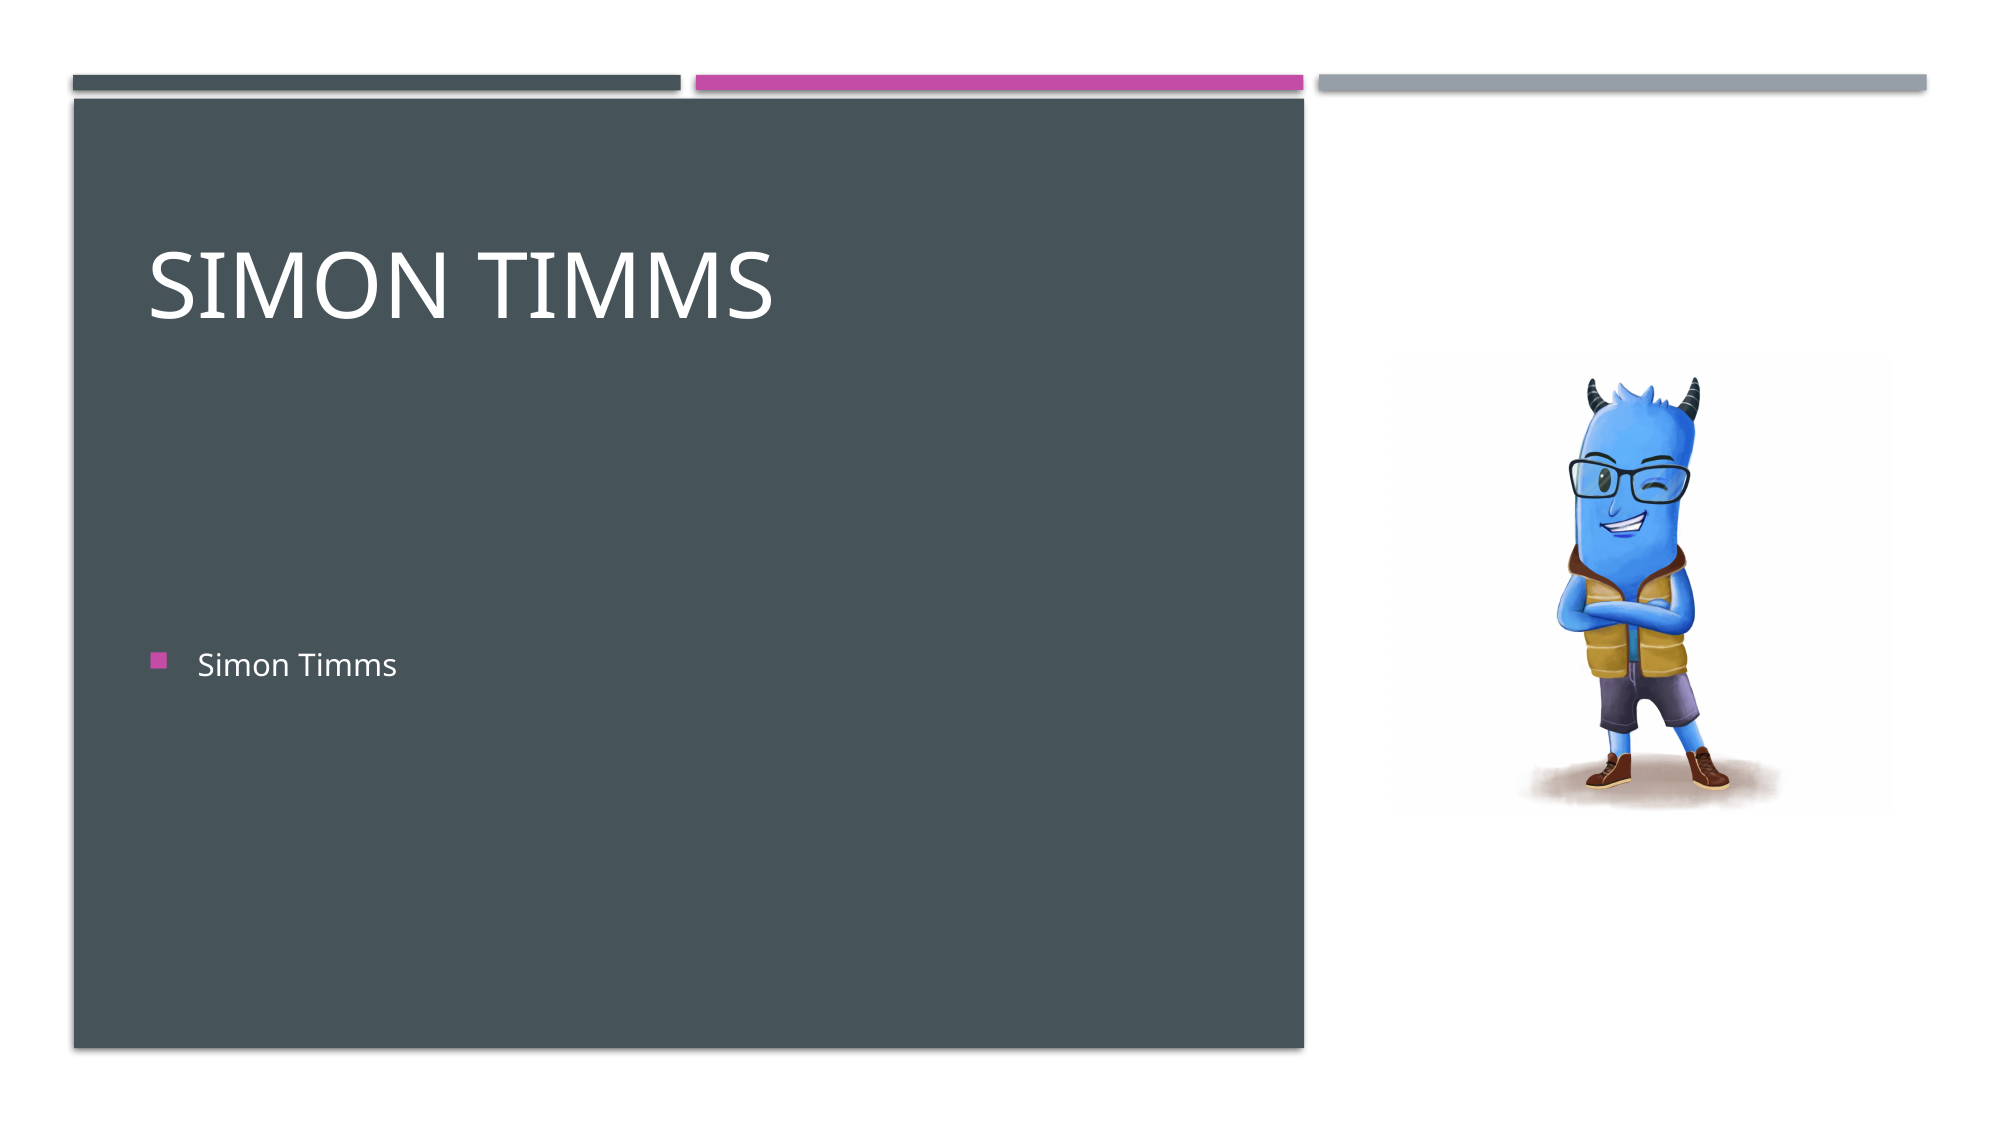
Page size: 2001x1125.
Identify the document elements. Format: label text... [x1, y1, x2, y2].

text_box [73, 98, 1305, 1049]
text_box [72, 74, 682, 92]
list Simon Timms [132, 383, 1231, 1007]
text_box [1318, 73, 1928, 92]
text_box [695, 74, 1304, 91]
text_box [0, 0, 2000, 1125]
title Simon Timms [132, 153, 1223, 349]
picture [1389, 358, 1892, 815]
